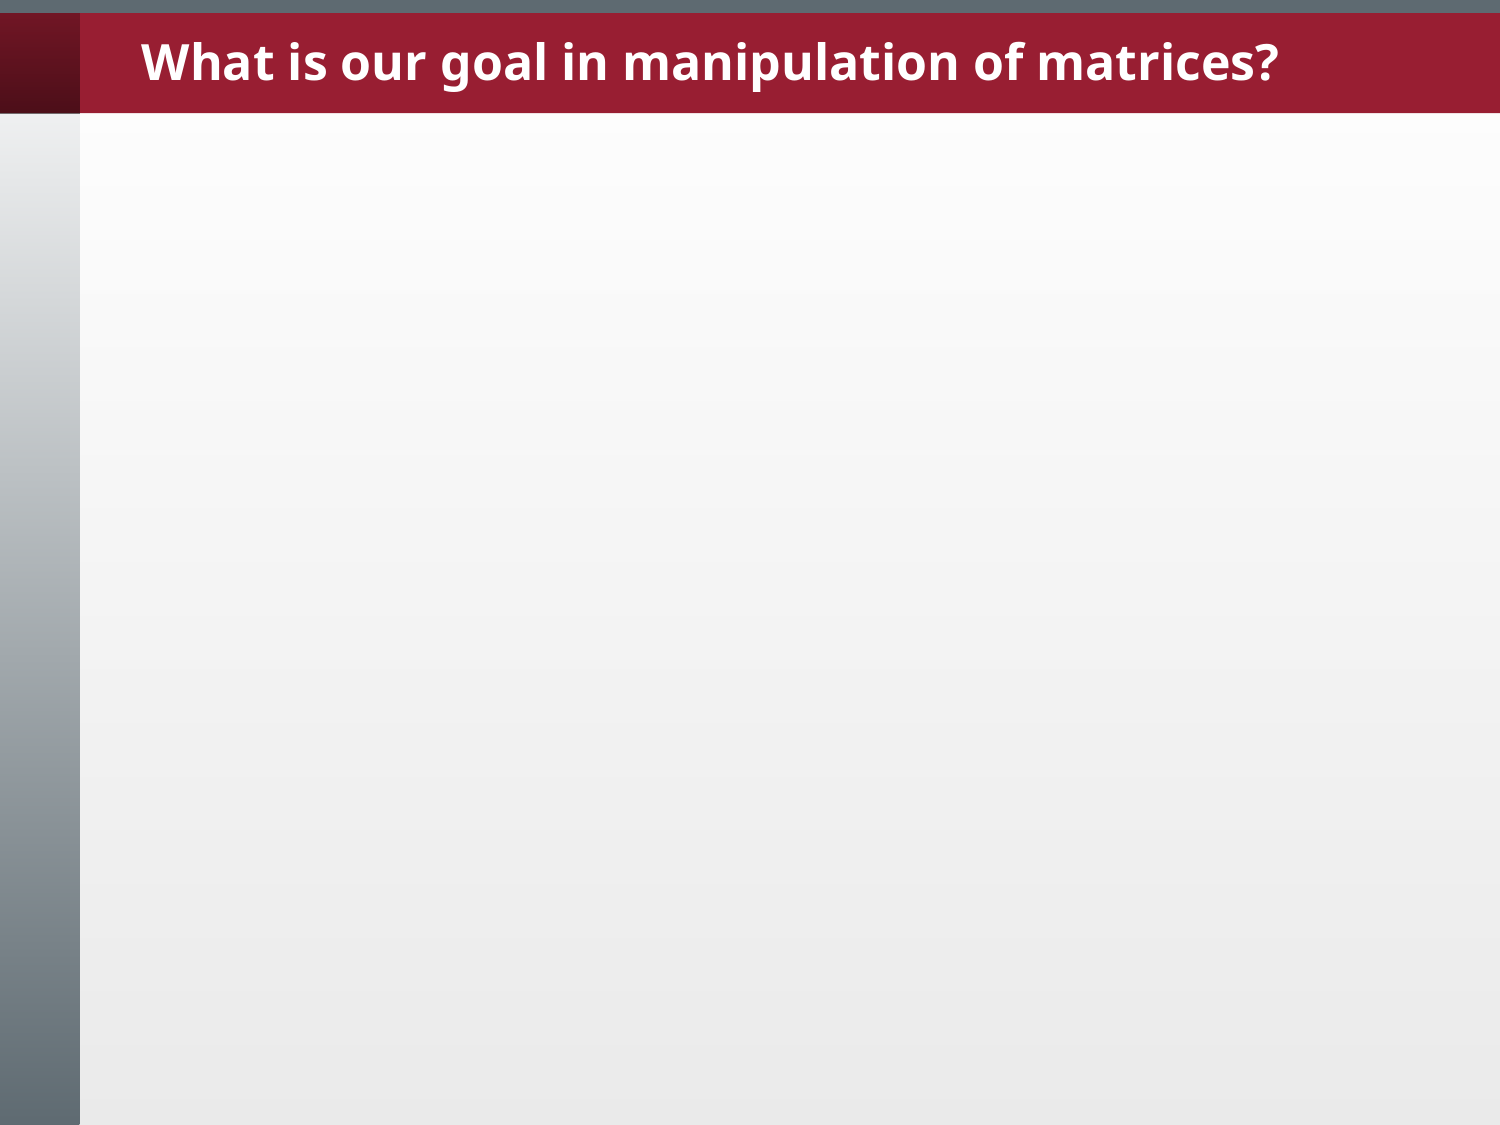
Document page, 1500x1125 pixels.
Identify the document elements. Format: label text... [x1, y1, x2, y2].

title What is our goal in manipulation of matrices? [0, 26, 1422, 99]
